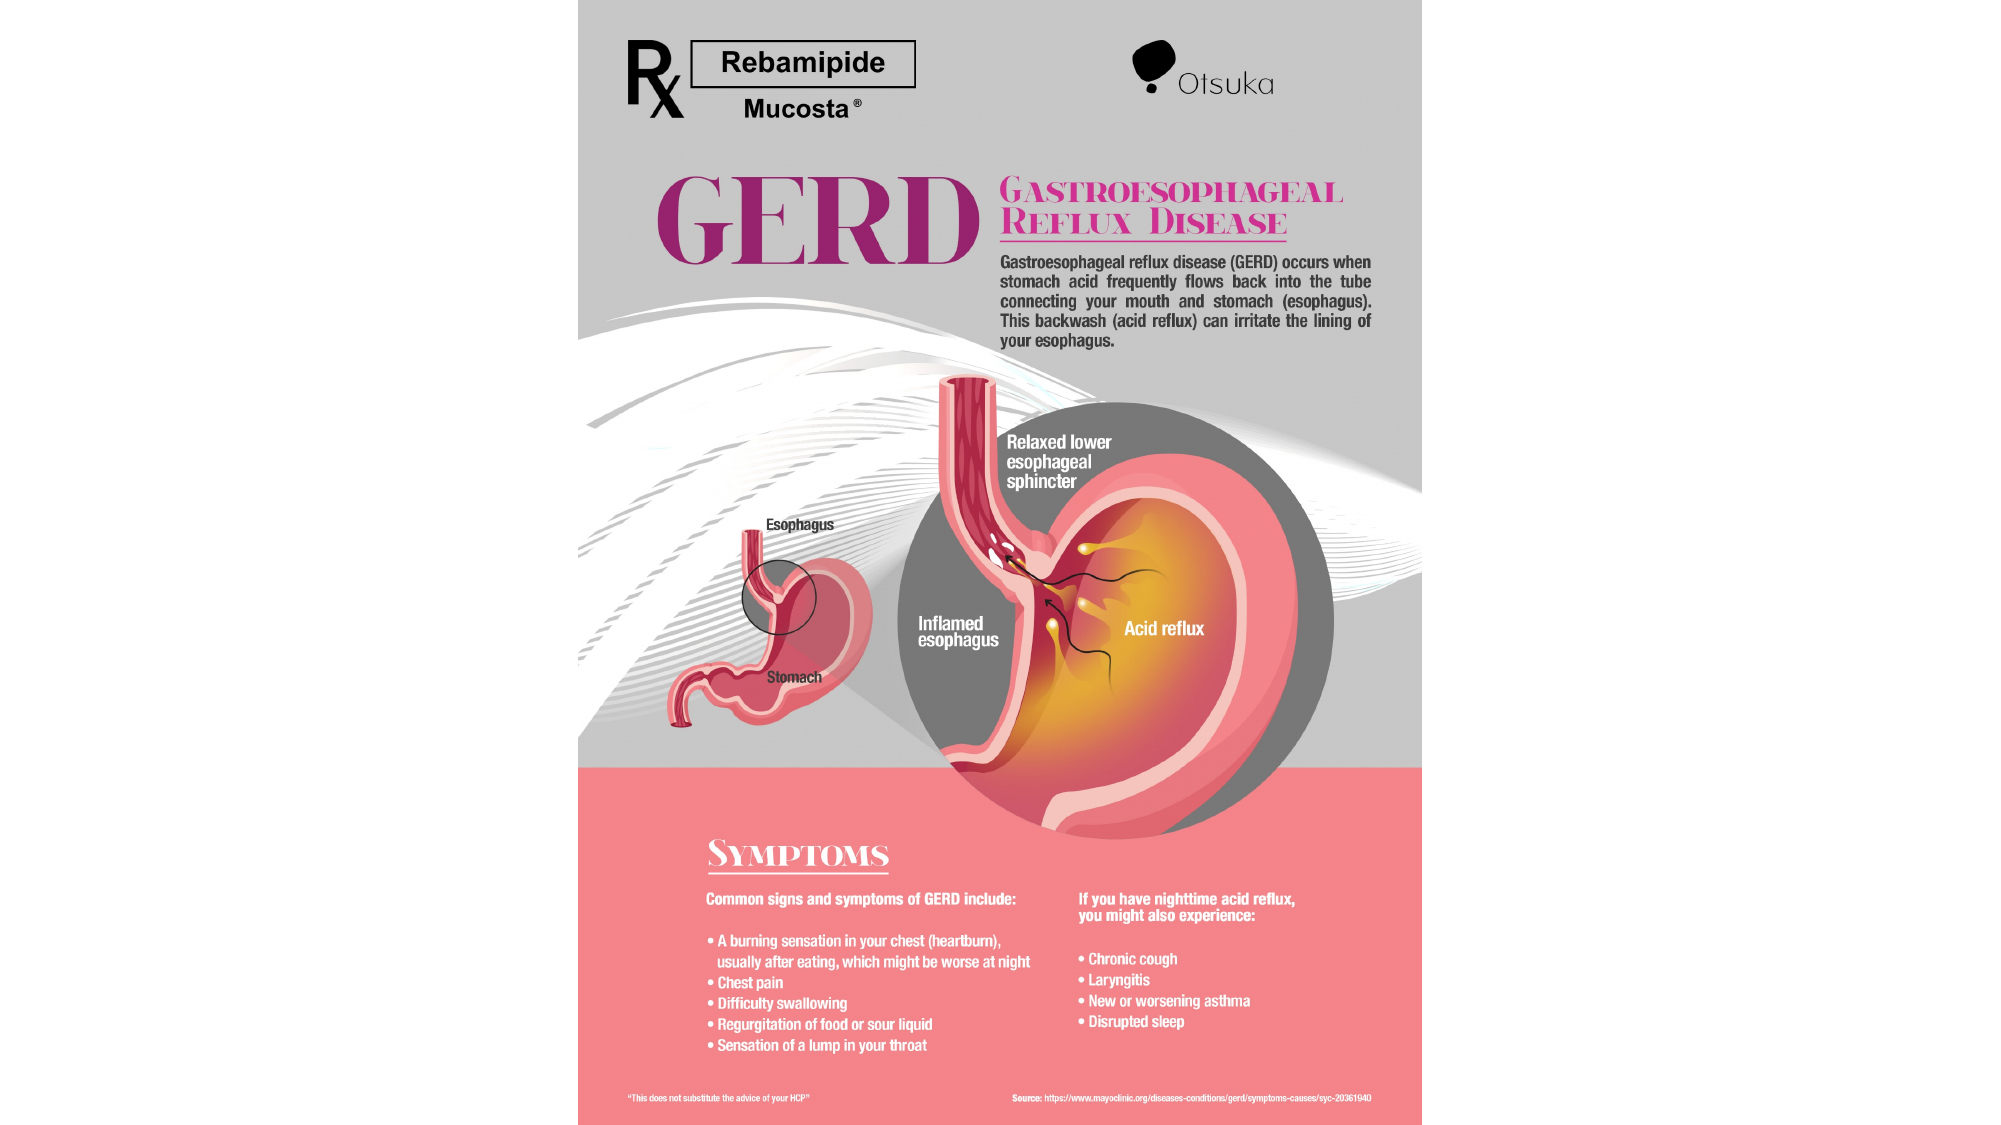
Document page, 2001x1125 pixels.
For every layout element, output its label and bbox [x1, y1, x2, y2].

picture [578, 0, 1422, 1125]
